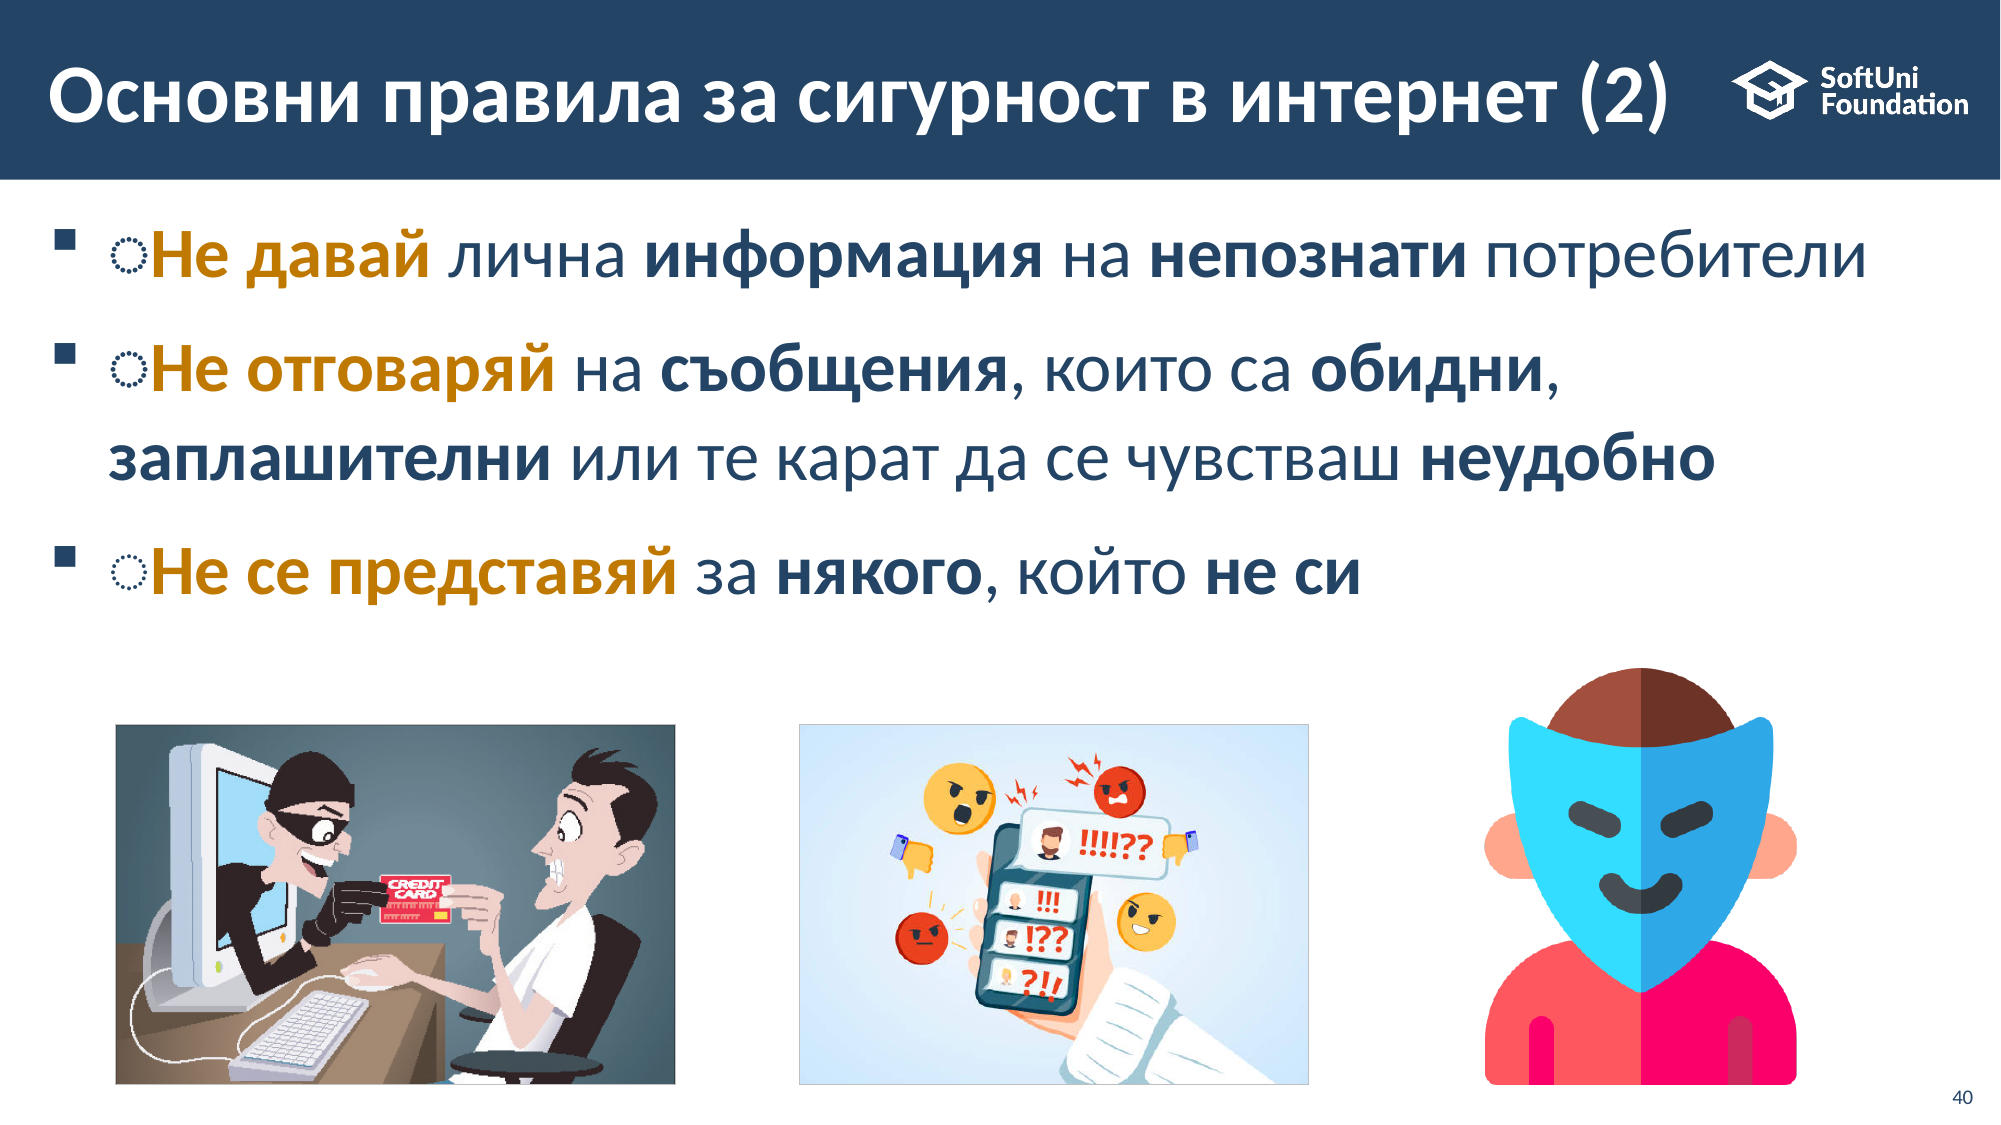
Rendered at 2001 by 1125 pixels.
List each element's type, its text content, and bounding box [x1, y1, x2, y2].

picture [1731, 60, 1968, 120]
picture [1431, 667, 1850, 1086]
title Основни правила за сигурност в интернет (2) [31, 16, 1716, 162]
picture [798, 724, 1309, 1086]
picture [115, 724, 676, 1086]
list ͏Не давай лична информация на непознати потребители ͏Не отговаряй на съобщения, които са обидни, заплашителни или те карат да се чувстваш неудобно ͏Не се представяй за някого, който не си [31, 196, 1970, 1104]
slide_number 40 [1927, 1067, 1989, 1117]
